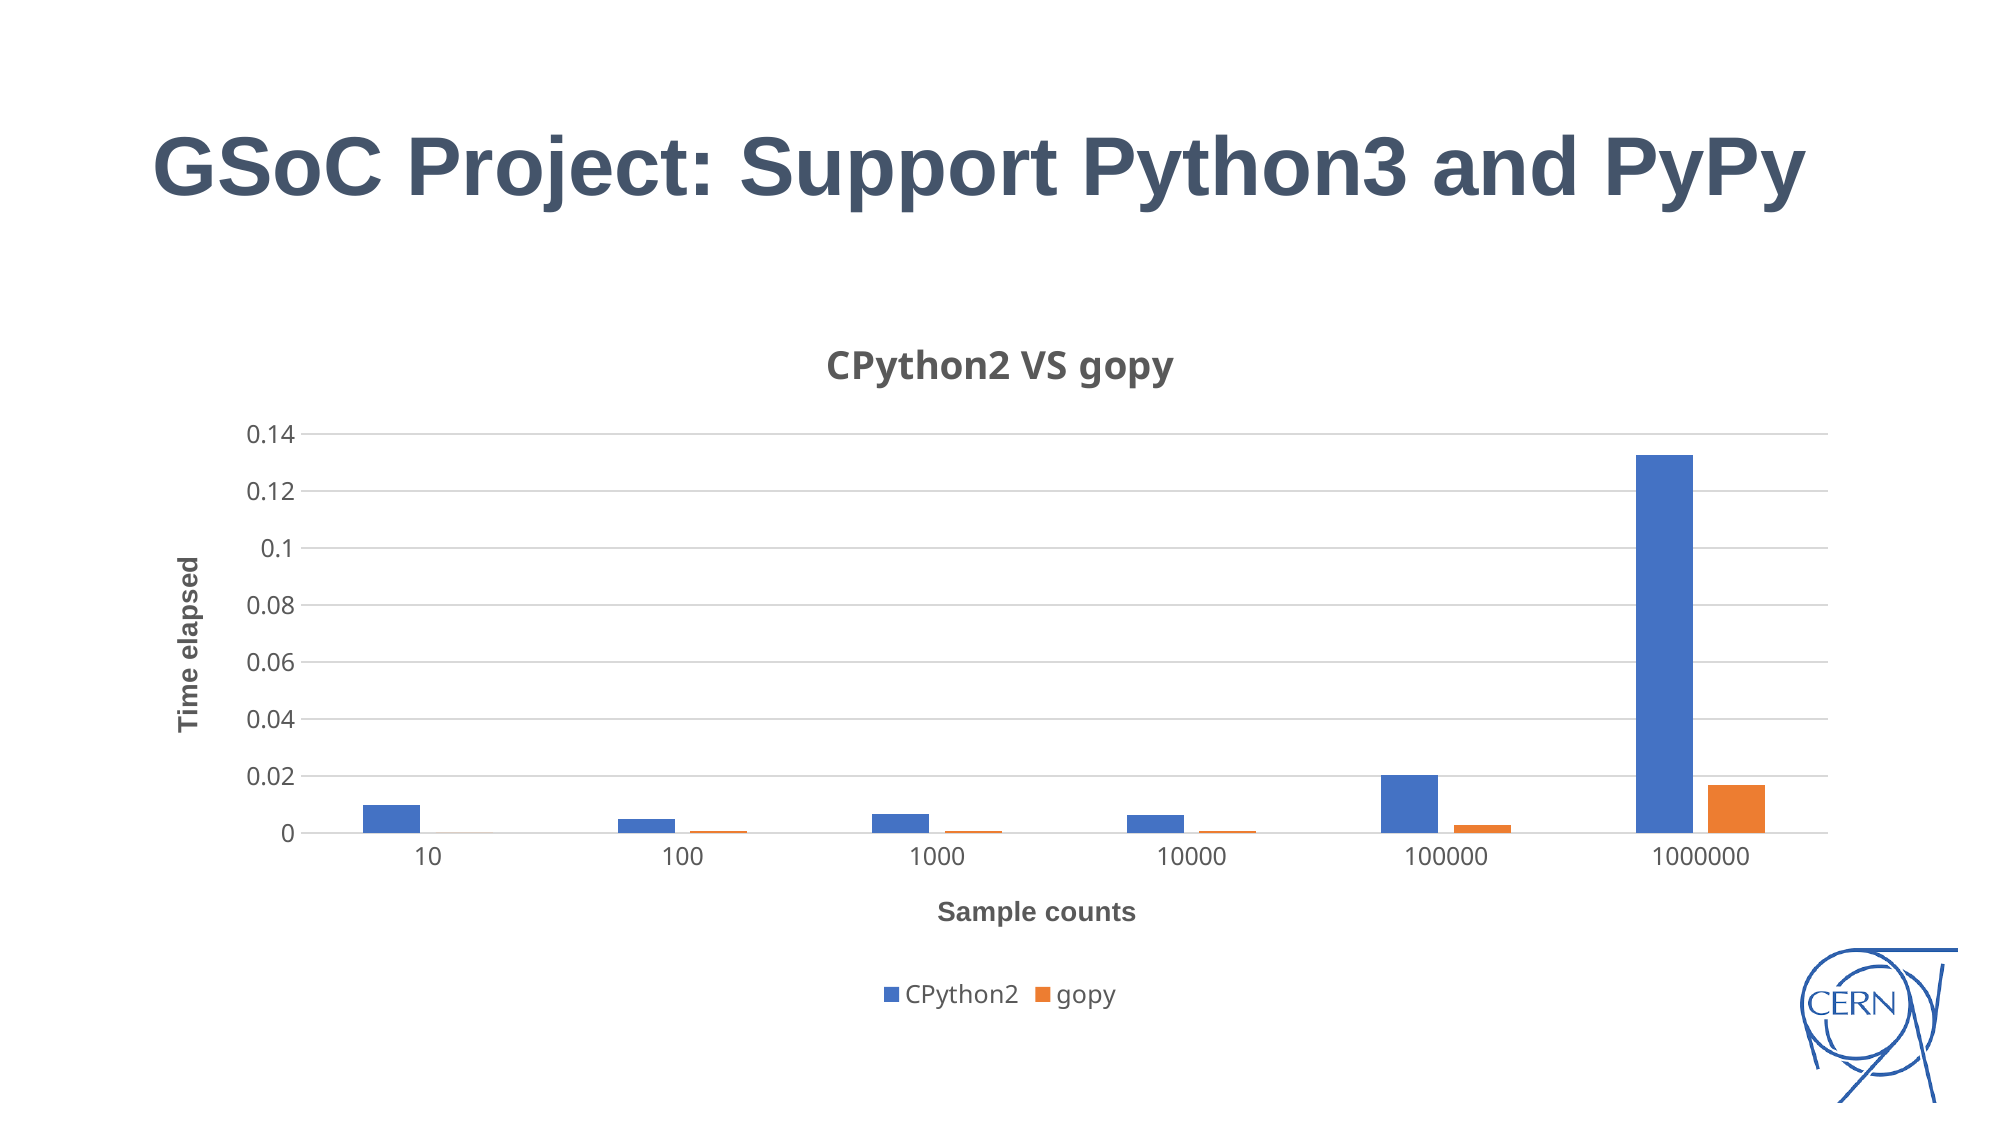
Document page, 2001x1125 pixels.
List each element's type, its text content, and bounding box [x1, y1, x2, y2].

picture [1799, 948, 1958, 1103]
title GSoC Project: Support Python3 and PyPy [137, 59, 1863, 278]
chart [137, 303, 1863, 1018]
